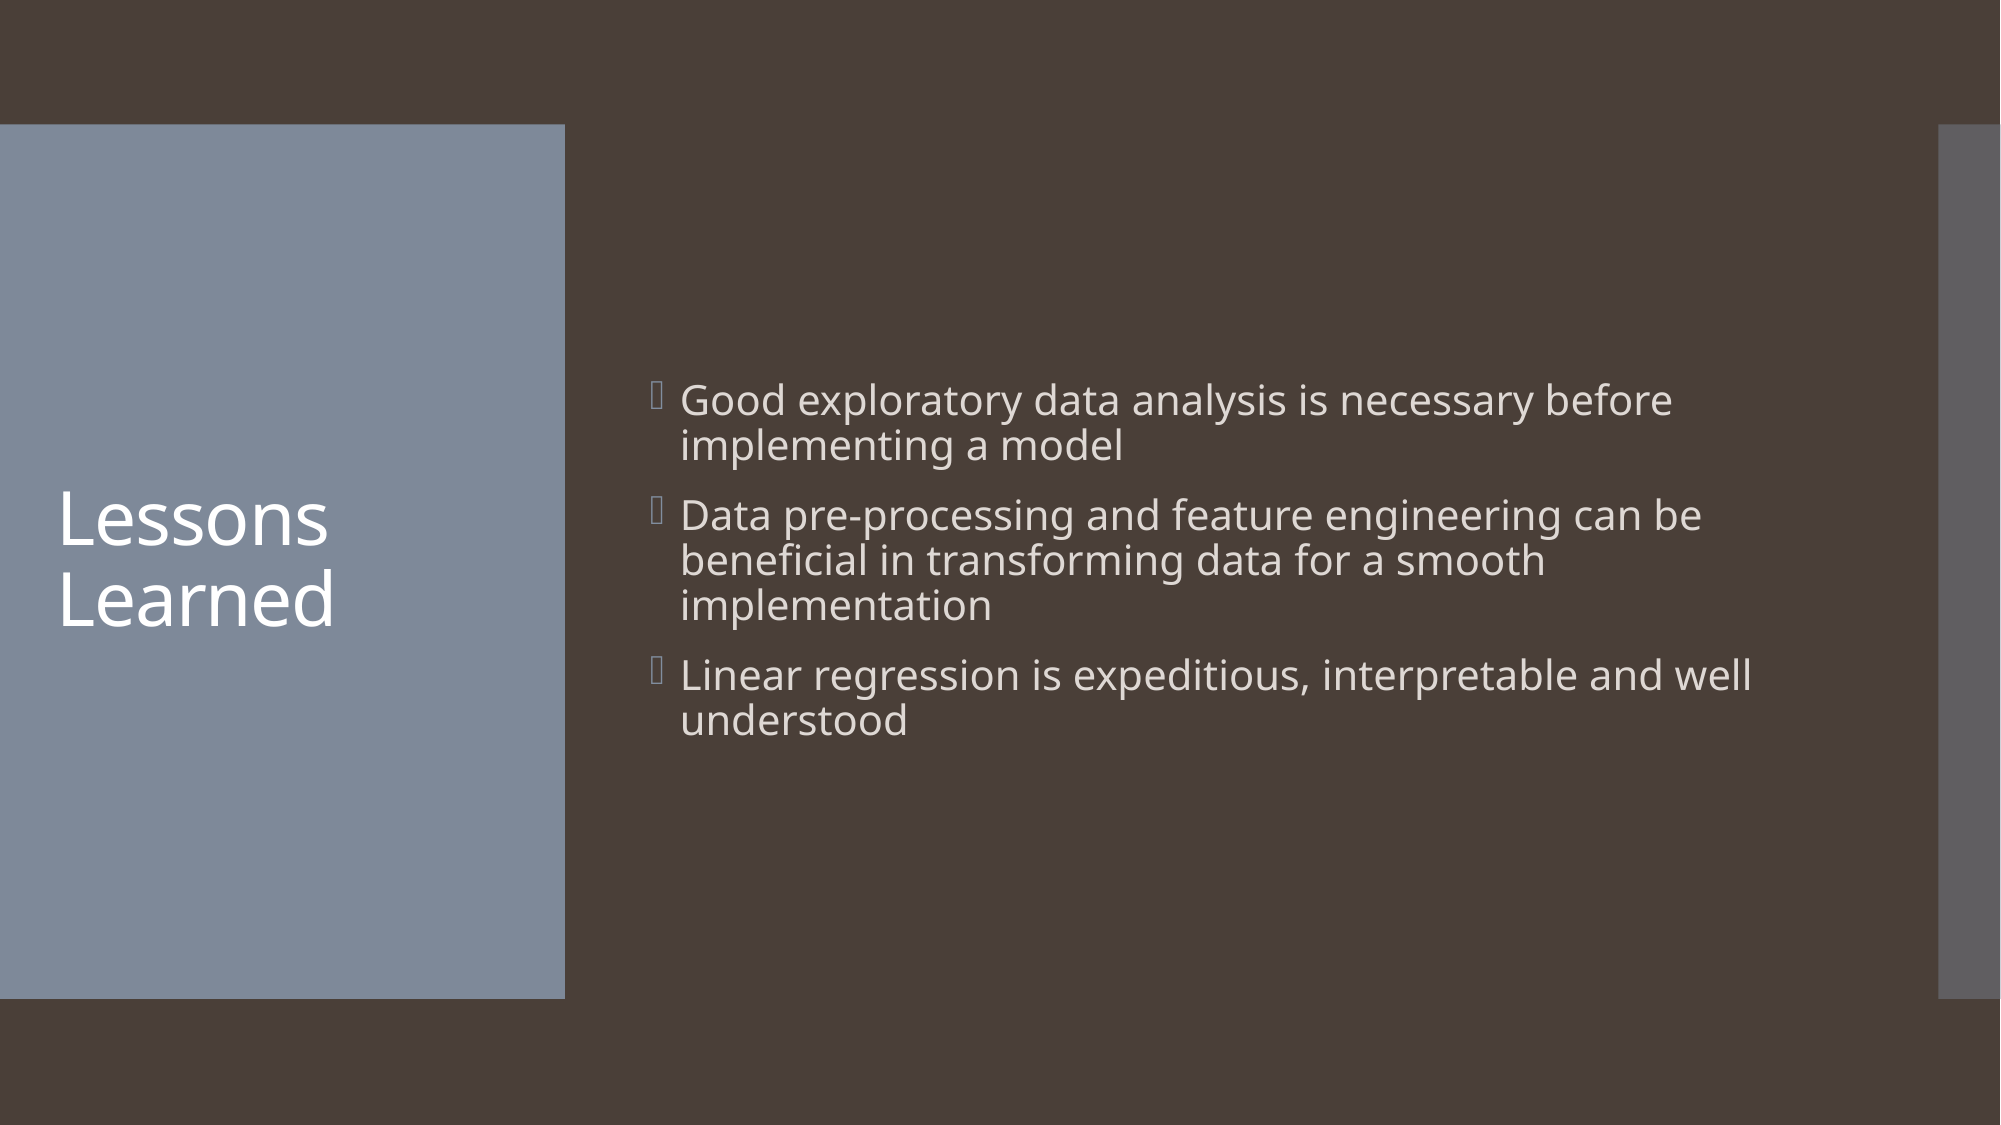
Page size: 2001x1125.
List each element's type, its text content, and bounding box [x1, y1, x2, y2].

title Lessons Learned [41, 184, 525, 940]
list Good exploratory data analysis is necessary before implementing a model Data pre-processing and feature engineering can be beneficial in transforming data for a smooth implementation Linear regression is expeditious, interpretable and well understood [634, 141, 1835, 982]
